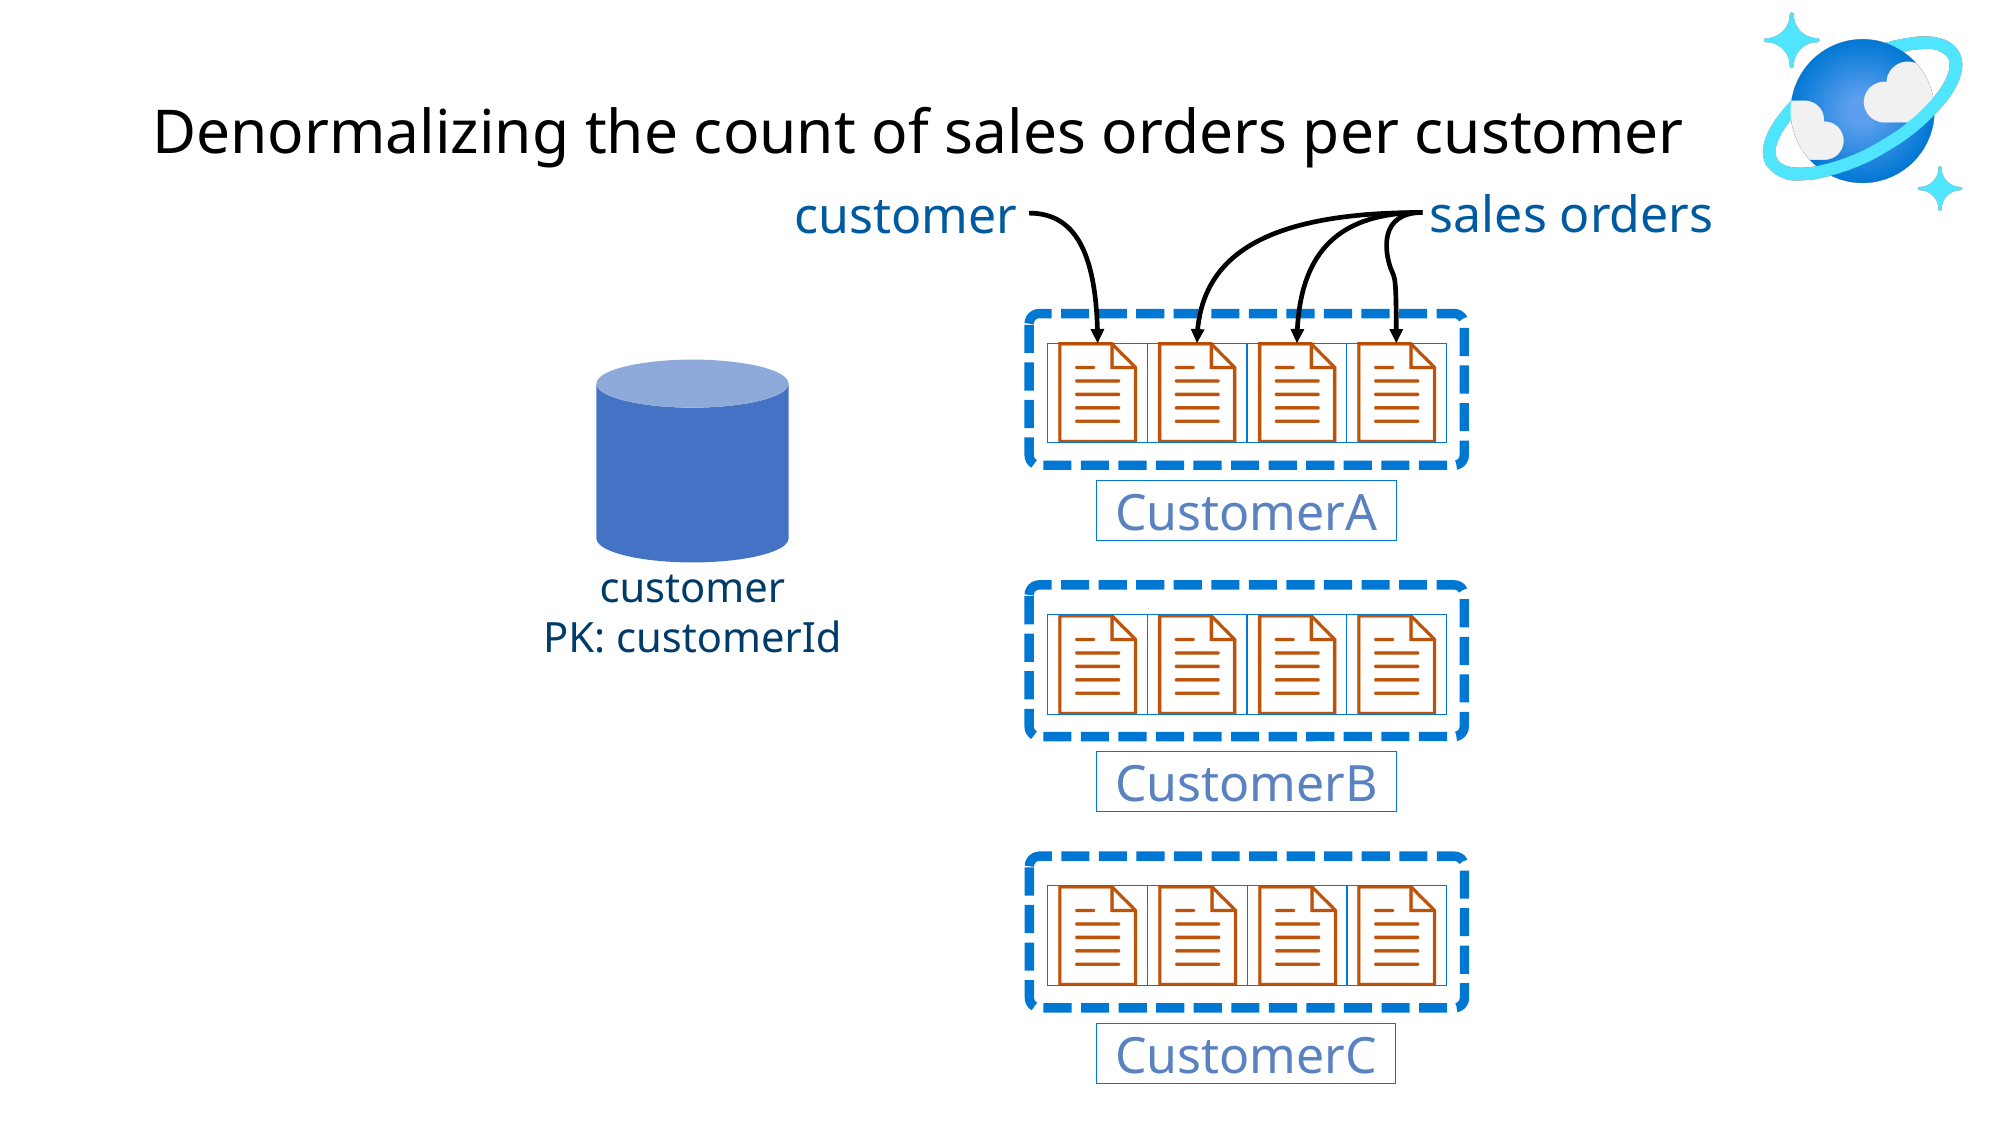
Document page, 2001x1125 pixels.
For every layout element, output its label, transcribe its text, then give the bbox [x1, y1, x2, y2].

text_box [1028, 584, 1465, 738]
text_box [1029, 213, 1098, 343]
text_box [1028, 855, 1466, 1009]
text_box customer PK: customerId [595, 359, 790, 563]
picture [1047, 885, 1447, 986]
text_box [1396, 212, 1423, 343]
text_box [1196, 212, 1296, 343]
picture [1047, 343, 1447, 444]
text_box CustomerA [1096, 480, 1397, 541]
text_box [1296, 212, 1396, 343]
picture [1757, 6, 1968, 217]
text_box customer [783, 183, 1030, 244]
text_box [1028, 313, 1465, 466]
picture [1047, 614, 1447, 715]
text_box CustomerB [1096, 751, 1397, 812]
title Denormalizing the count of sales orders per customer [137, 59, 1717, 208]
text_box CustomerC [1096, 1023, 1396, 1084]
text_box sales orders [1422, 182, 1722, 243]
